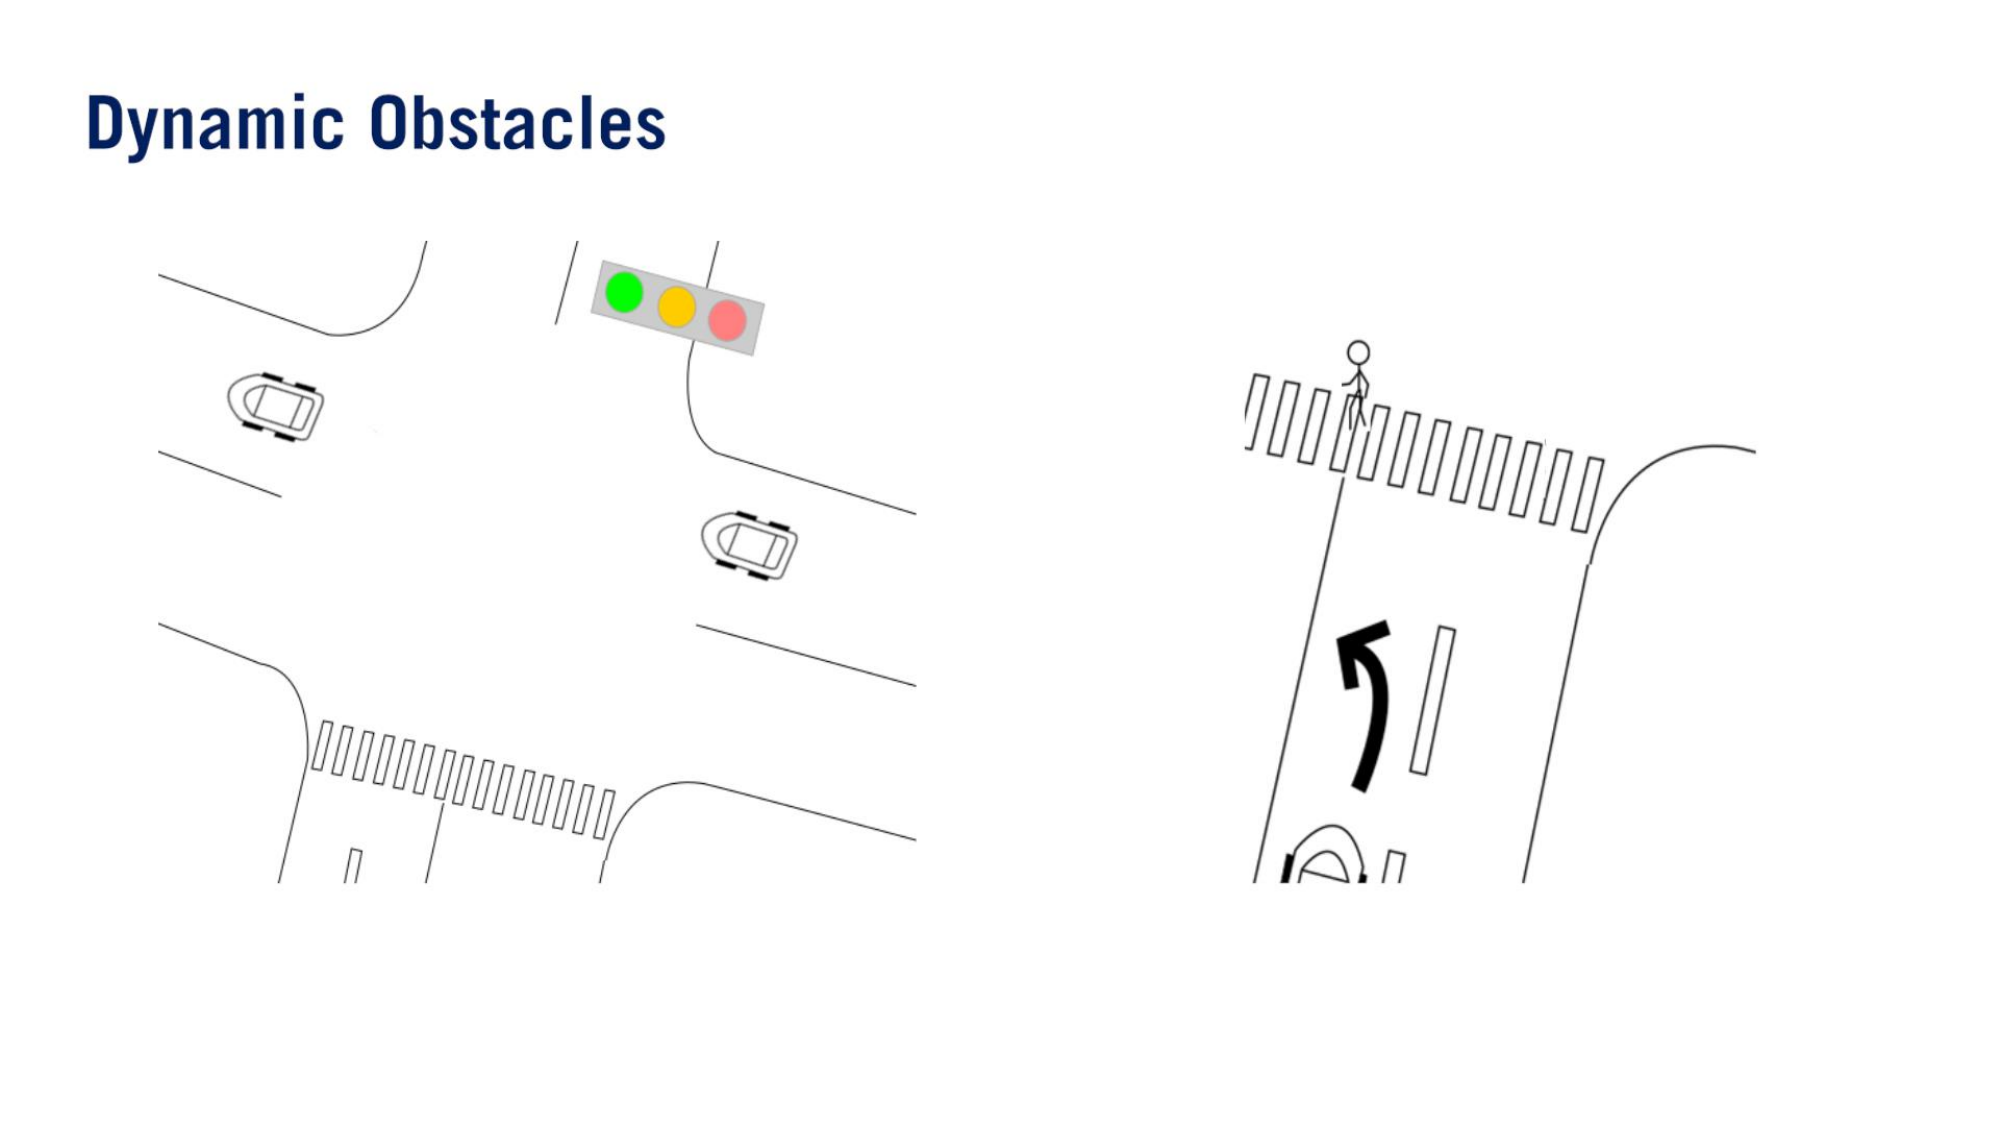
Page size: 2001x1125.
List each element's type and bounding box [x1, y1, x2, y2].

text_box [0, 0, 2000, 1125]
